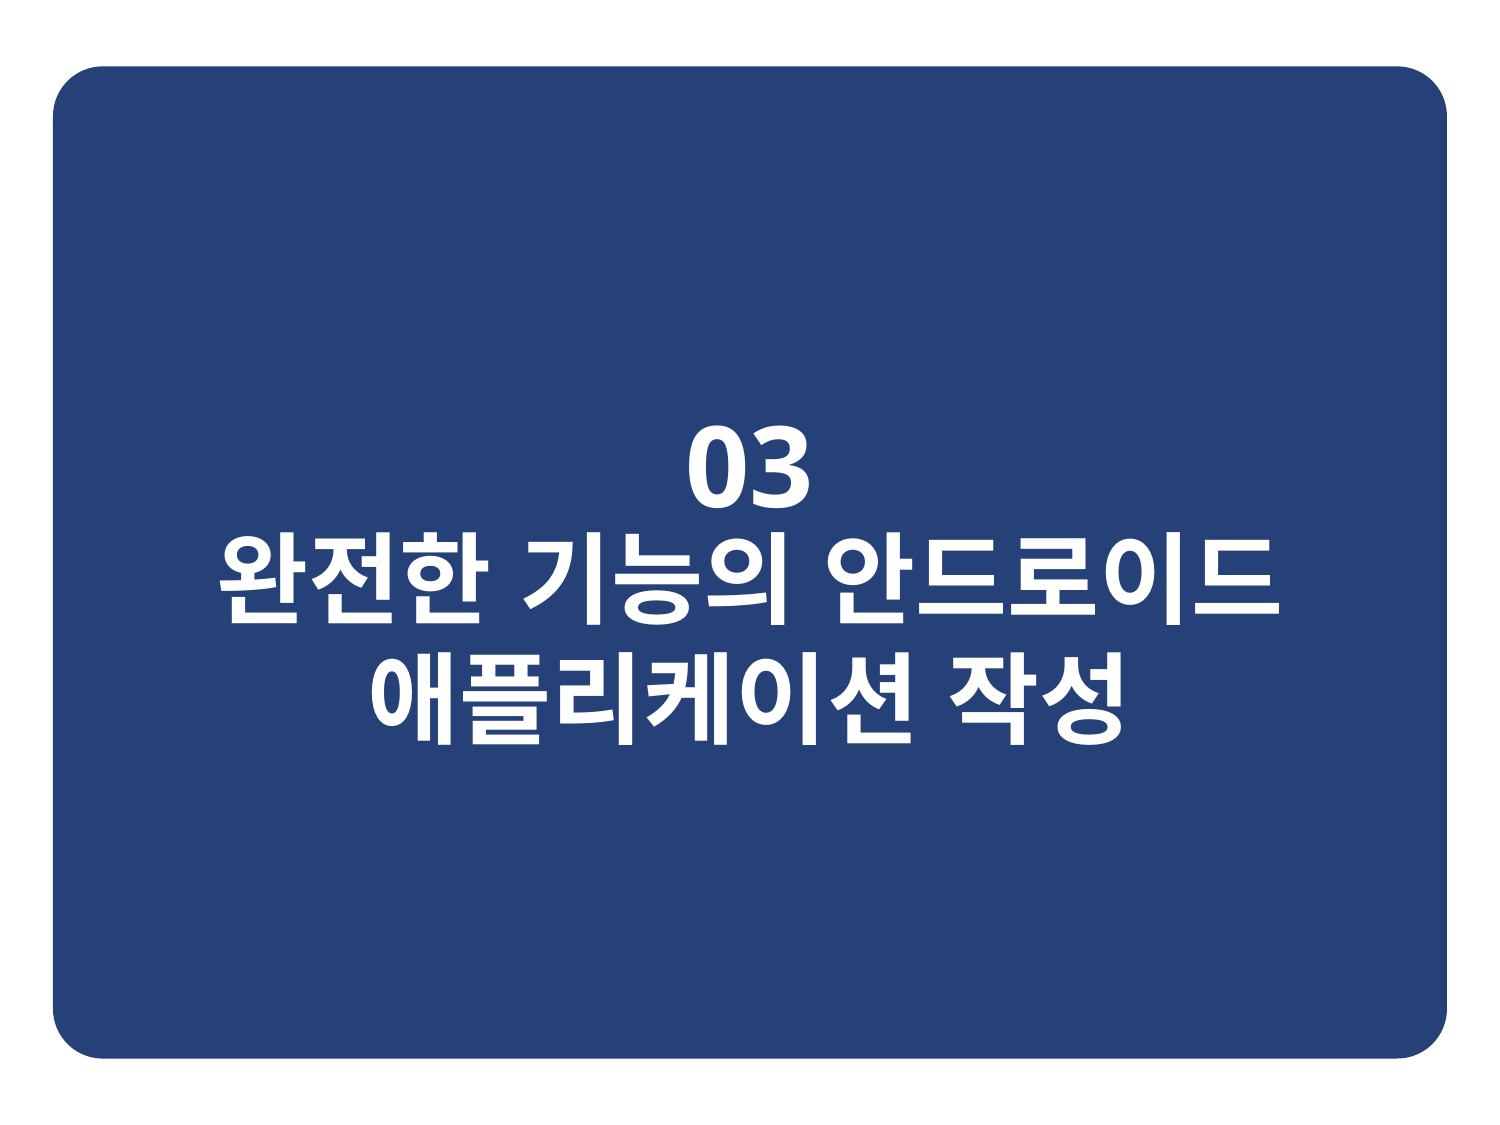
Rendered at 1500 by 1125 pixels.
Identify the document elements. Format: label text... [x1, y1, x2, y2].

list 03 [117, 385, 1383, 540]
list 완전한 기능의 안드로이드 애플리케이션 작성 [117, 559, 1383, 715]
